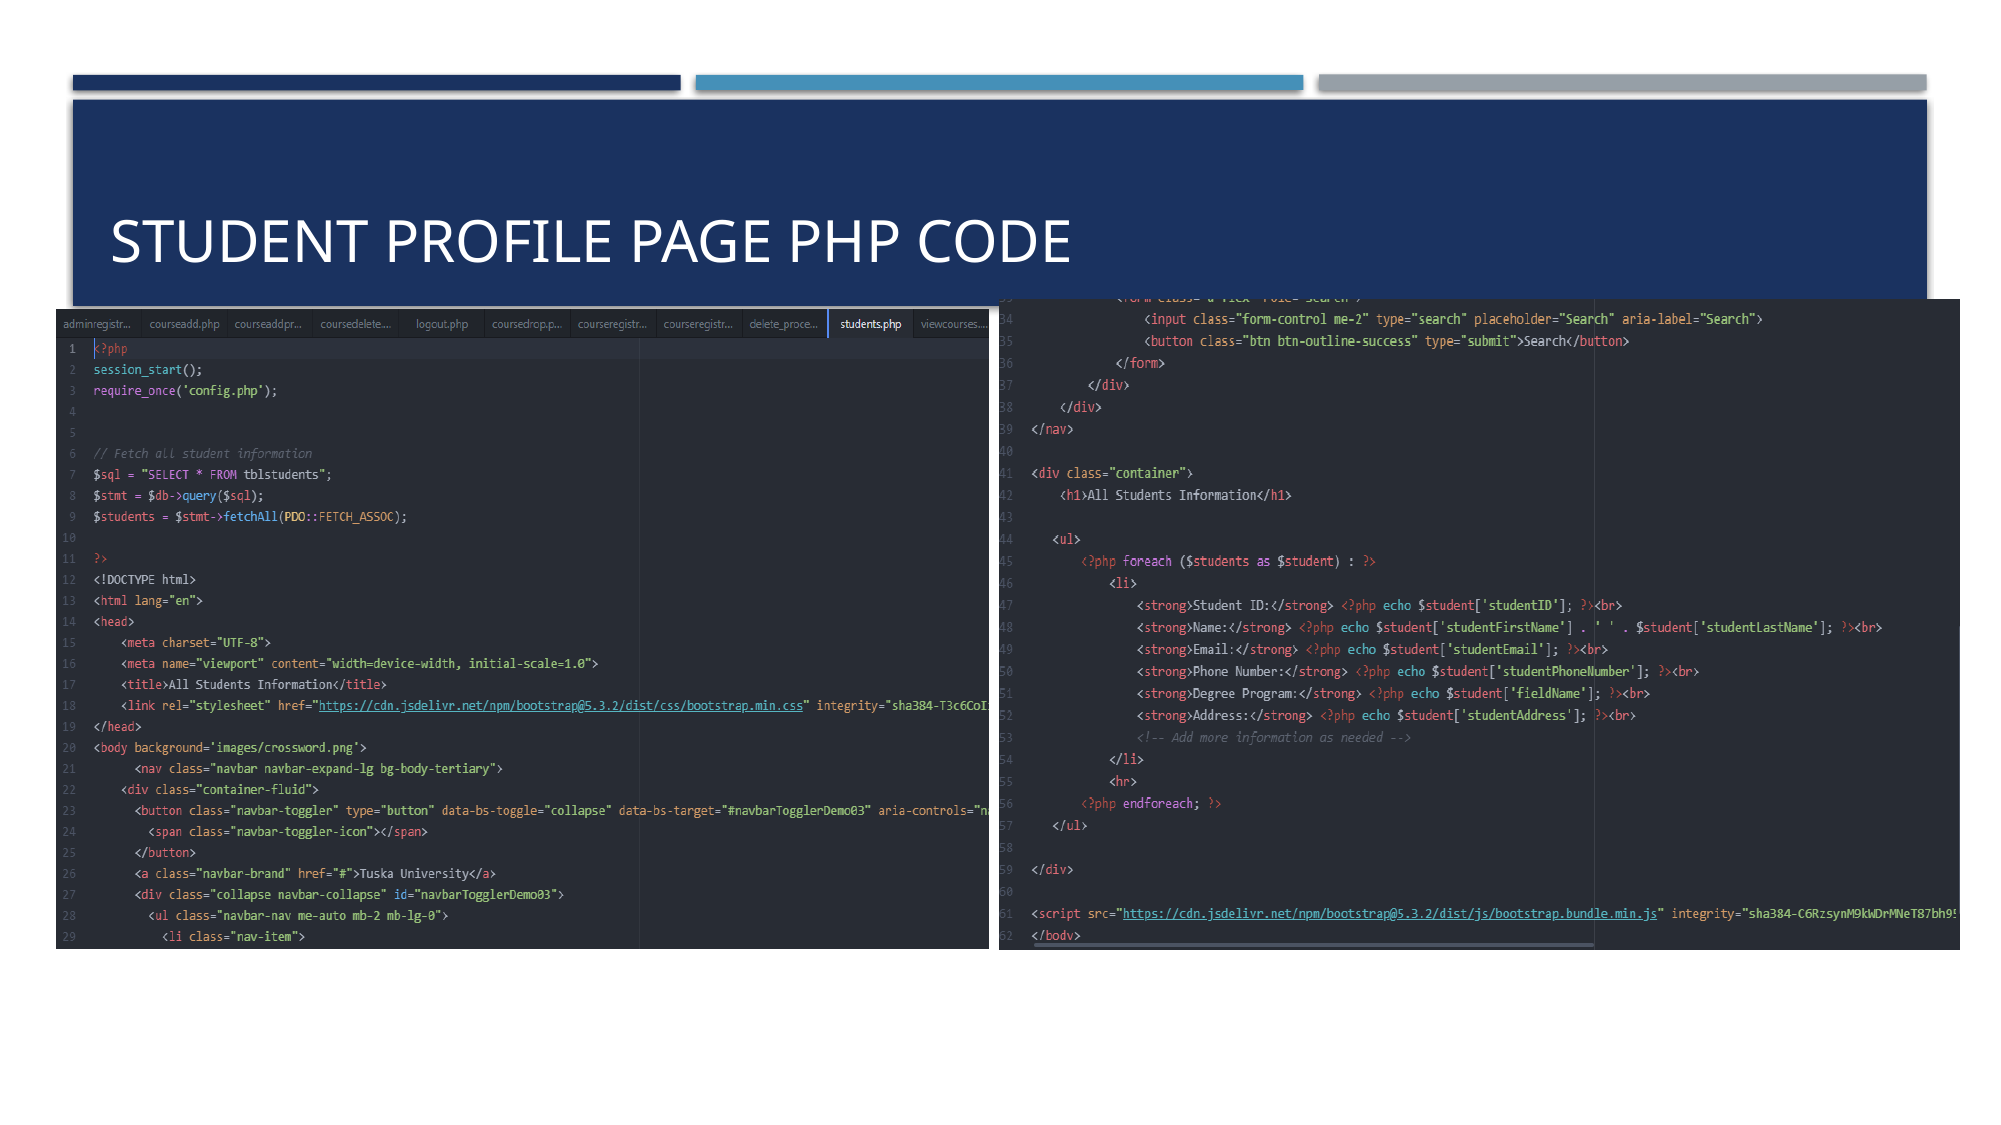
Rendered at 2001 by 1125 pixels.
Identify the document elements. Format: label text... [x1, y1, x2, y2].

title Student profile page php code [95, 119, 1905, 282]
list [999, 299, 1961, 950]
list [56, 309, 989, 950]
